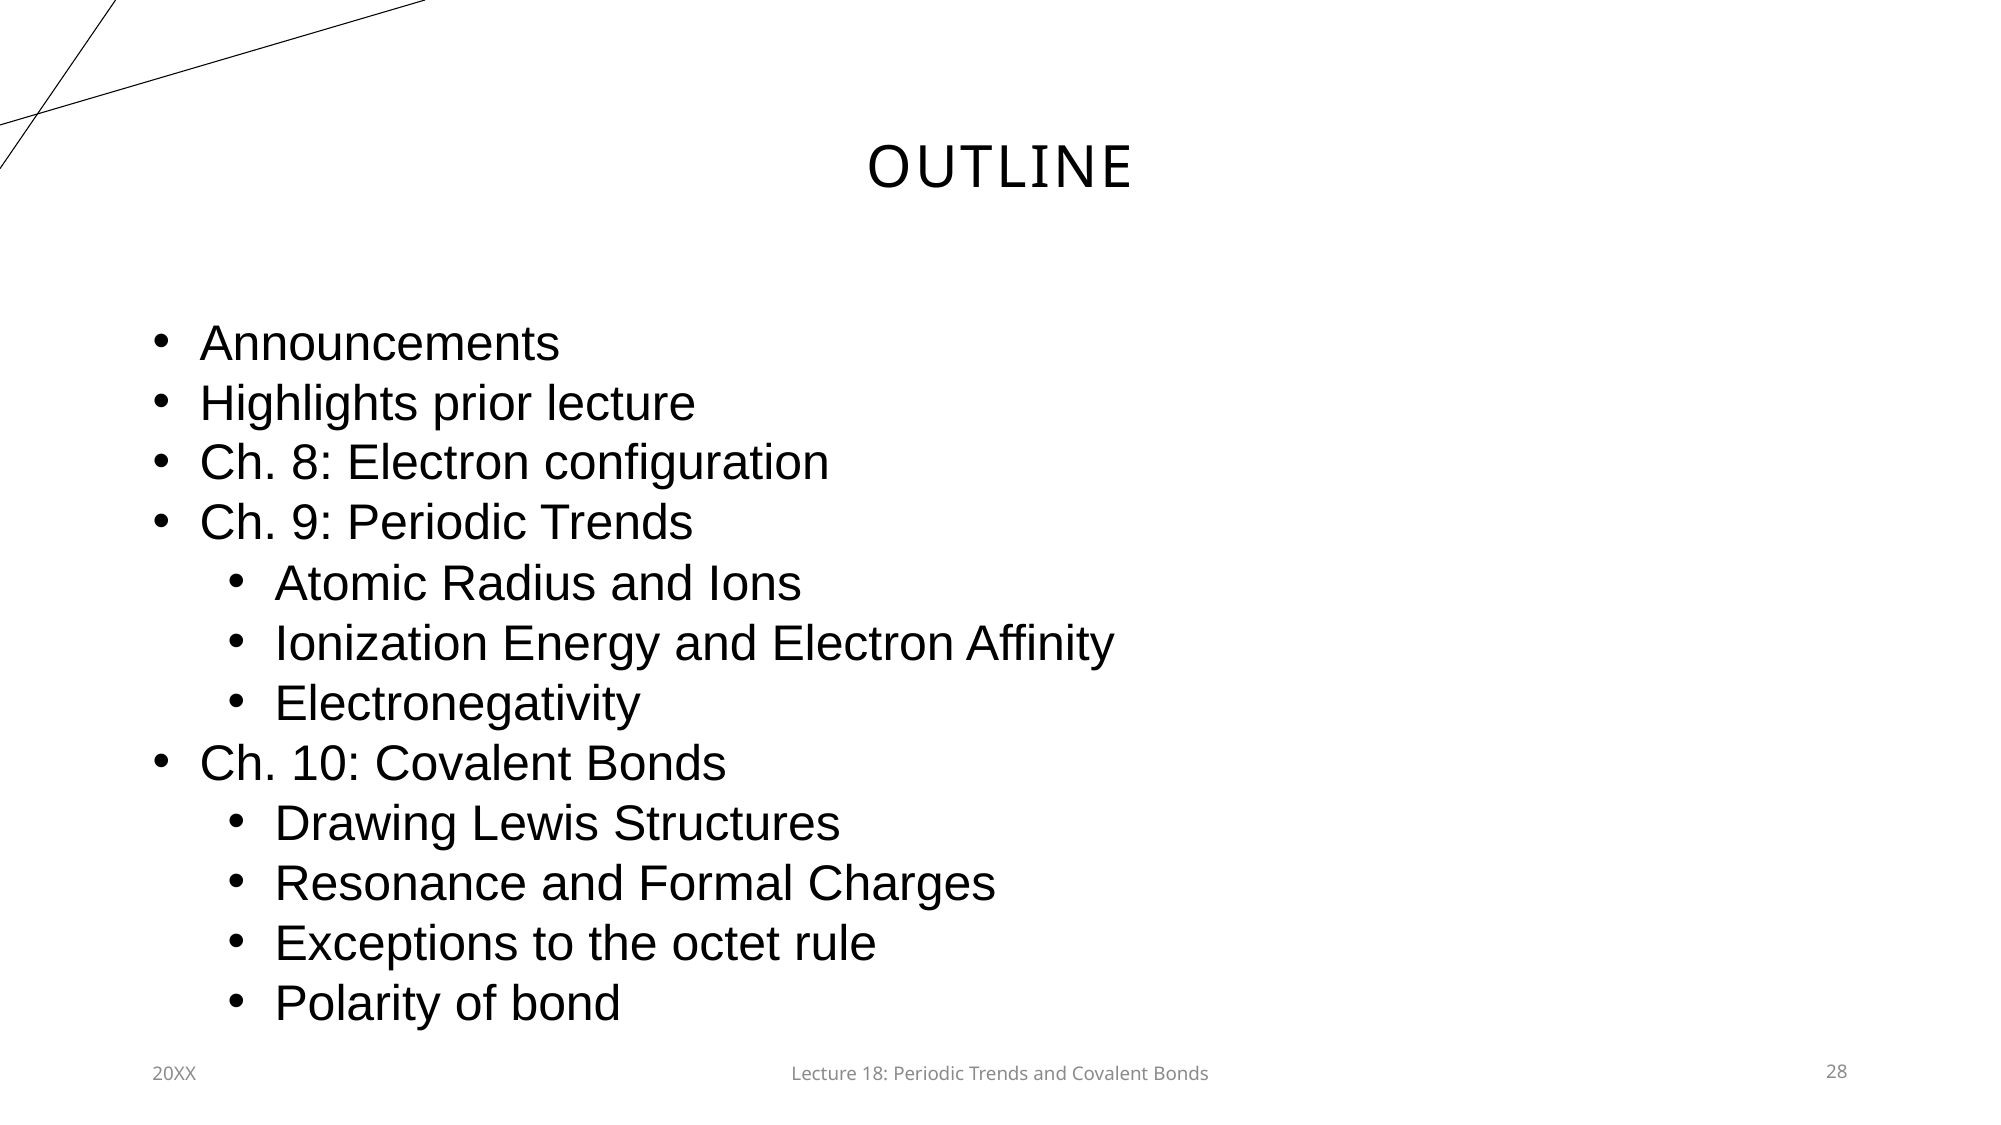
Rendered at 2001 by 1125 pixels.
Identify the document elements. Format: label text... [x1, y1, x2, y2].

slide_number 20XX [137, 1042, 588, 1103]
text_box Announcements Highlights prior lecture Ch. 8: Electron configuration Ch. 9: Periodic Trends Atomic Radius and Ions Ionization Energy and Electron Affinity Electronegativity Ch. 10: Covalent Bonds Drawing Lewis Structures Resonance and Formal Charges Exceptions to the octet rule Polarity of bond [137, 302, 1858, 1038]
footer Lecture 18: Periodic Trends and Covalent Bonds​ [662, 1042, 1338, 1103]
slide_number 28 [1412, 1042, 1863, 1103]
title Outline [137, 59, 1863, 278]
